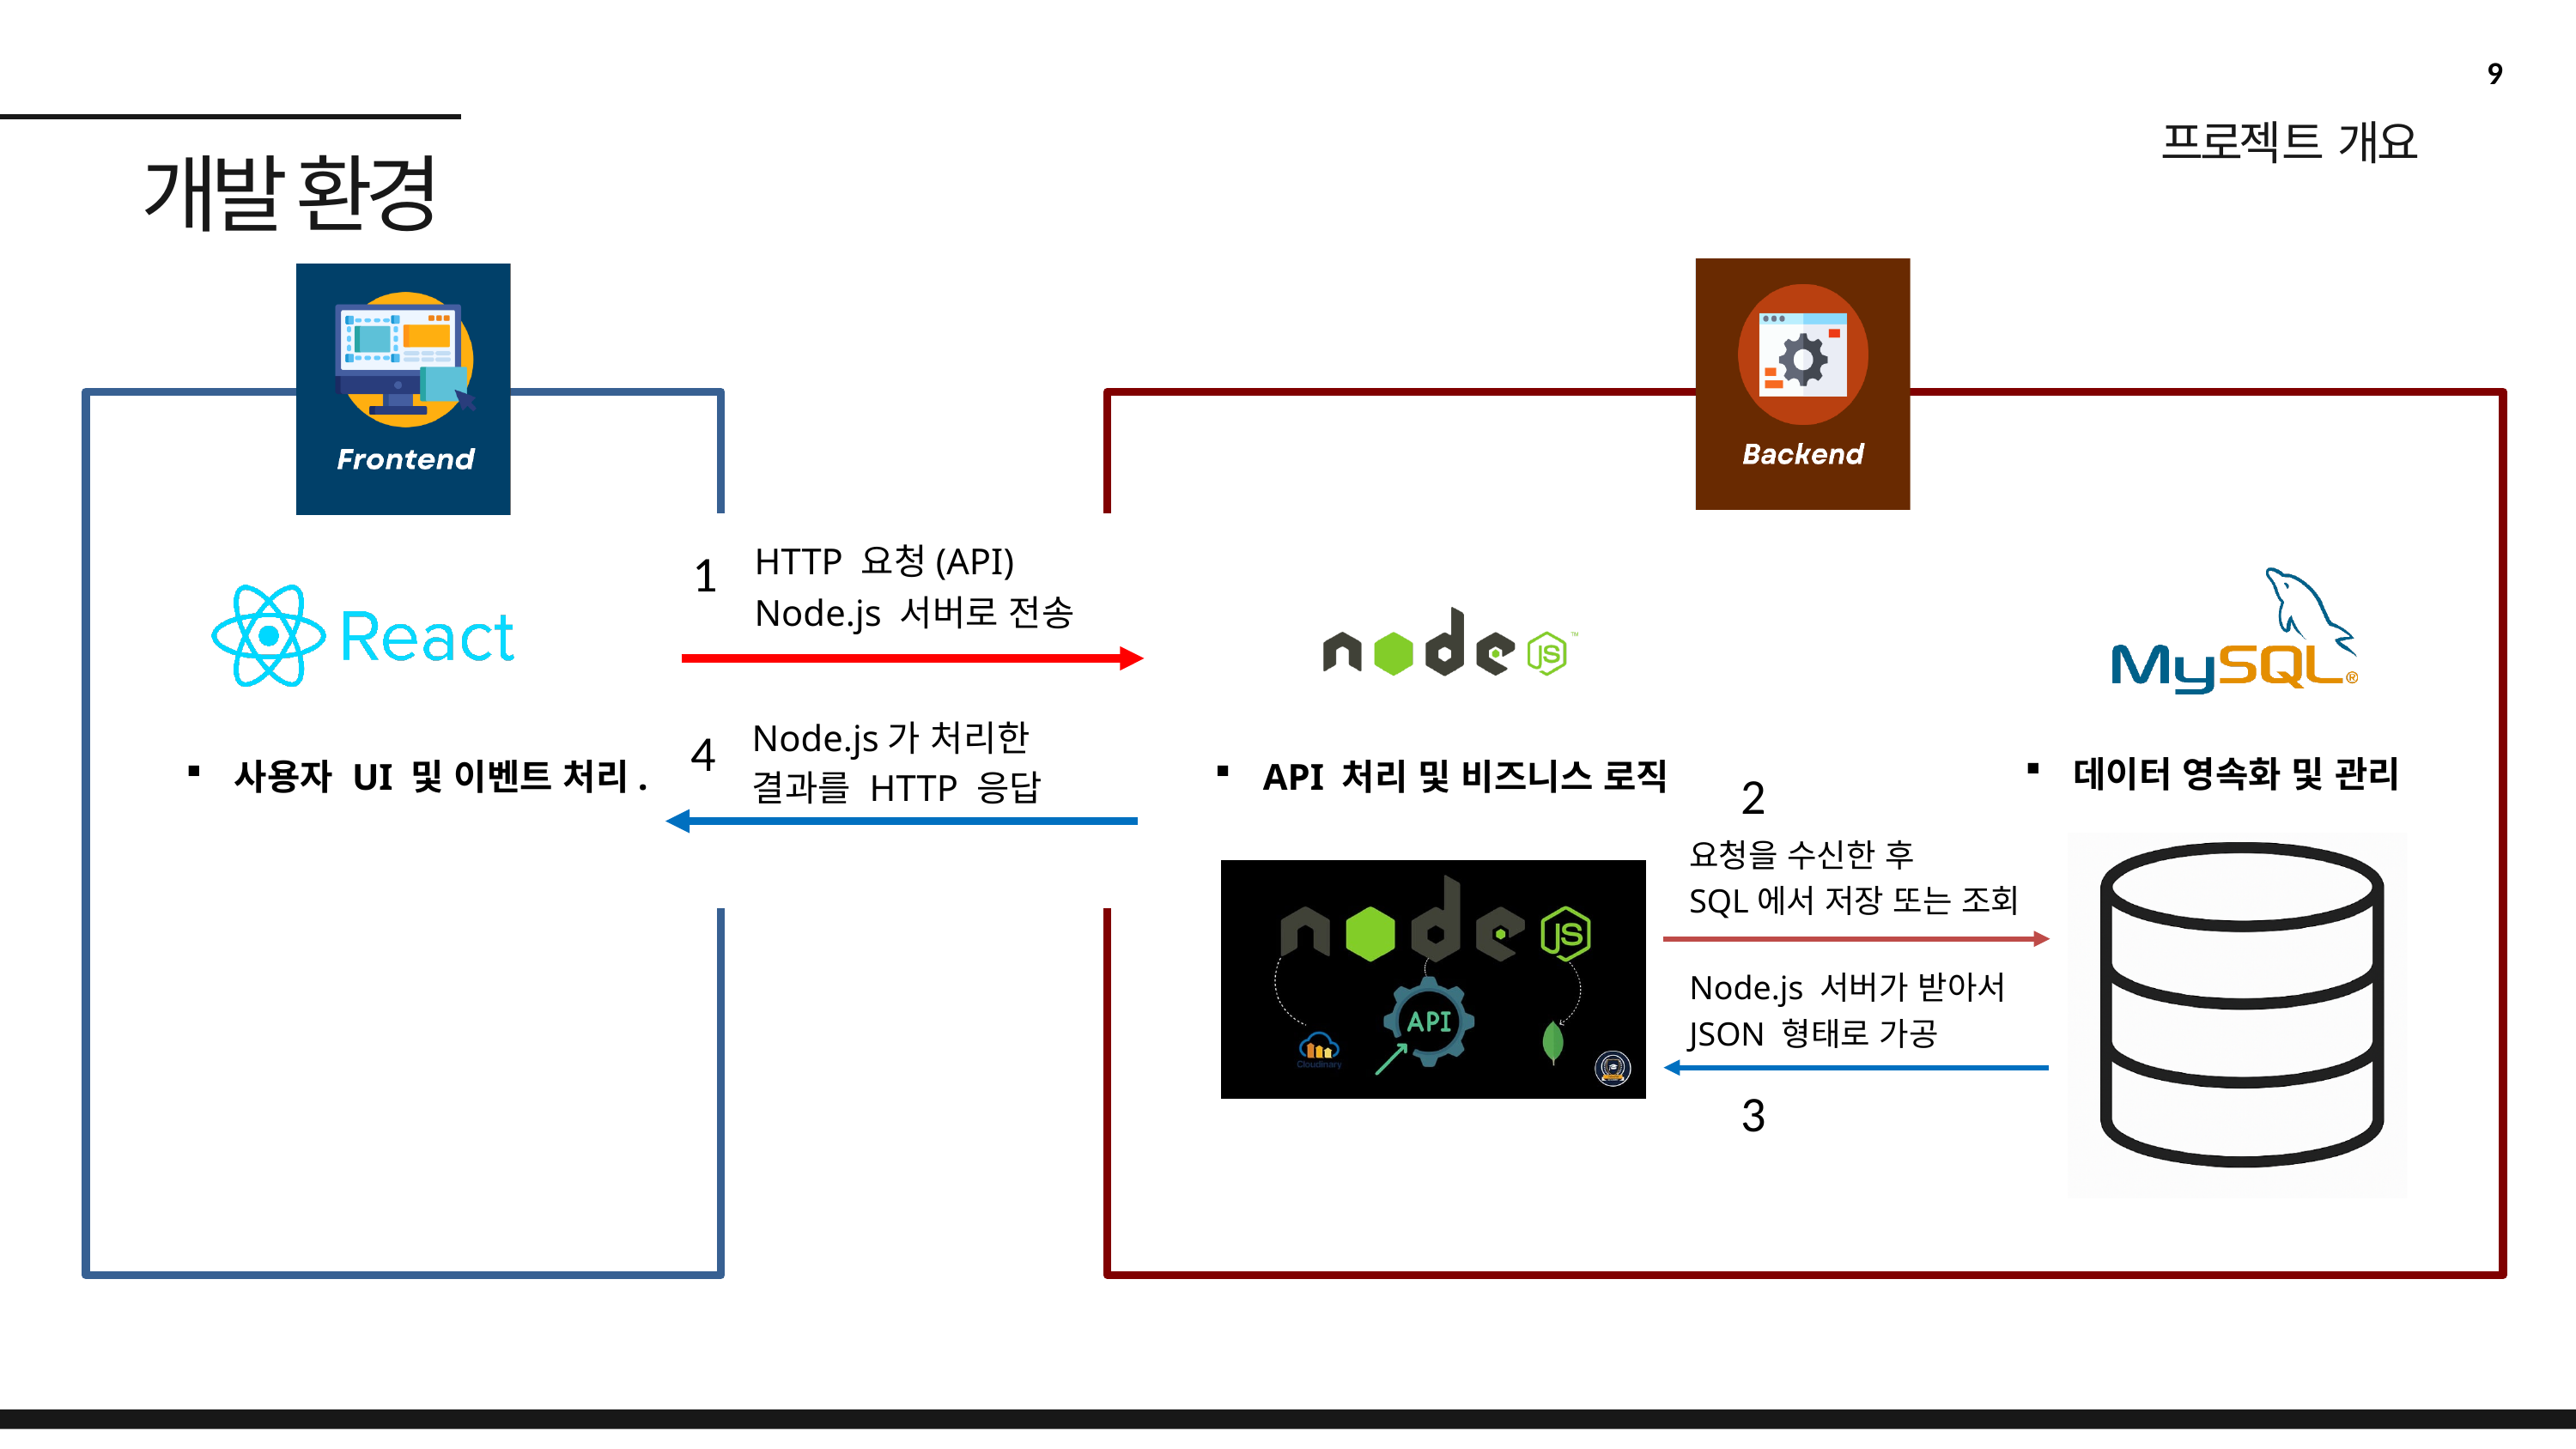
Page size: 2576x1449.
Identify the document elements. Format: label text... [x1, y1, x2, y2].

text_box [654, 513, 1194, 908]
text_box Node.js가 처리한 결과를 HTTP 응답 [750, 707, 1053, 809]
text_box Node.js 서버가 받아서 JSON 형태로 가공 [1687, 960, 2024, 1053]
picture [1221, 859, 1646, 1100]
picture [1695, 258, 1911, 510]
text_box 4 [678, 714, 741, 788]
text_box [84, 390, 723, 1276]
picture [211, 585, 514, 688]
picture [2091, 541, 2374, 731]
slide_number 9 [1911, 52, 2503, 92]
text_box 1 [679, 535, 743, 609]
text_box 3 [1728, 1076, 1790, 1149]
text_box 요청을 수신한 후 SQL에서 저장 또는 조회 [1687, 827, 2073, 920]
text_box 2 [1728, 757, 1790, 831]
text_box 프로젝트 개요 [2159, 112, 2433, 170]
title 개발 환경 [139, 139, 469, 384]
text_box [1106, 390, 2505, 1276]
picture [2068, 833, 2408, 1199]
picture [295, 264, 511, 516]
text_box HTTP 요청(API) Node.js 서버로 전송 [752, 530, 1087, 634]
picture [1249, 574, 1649, 708]
